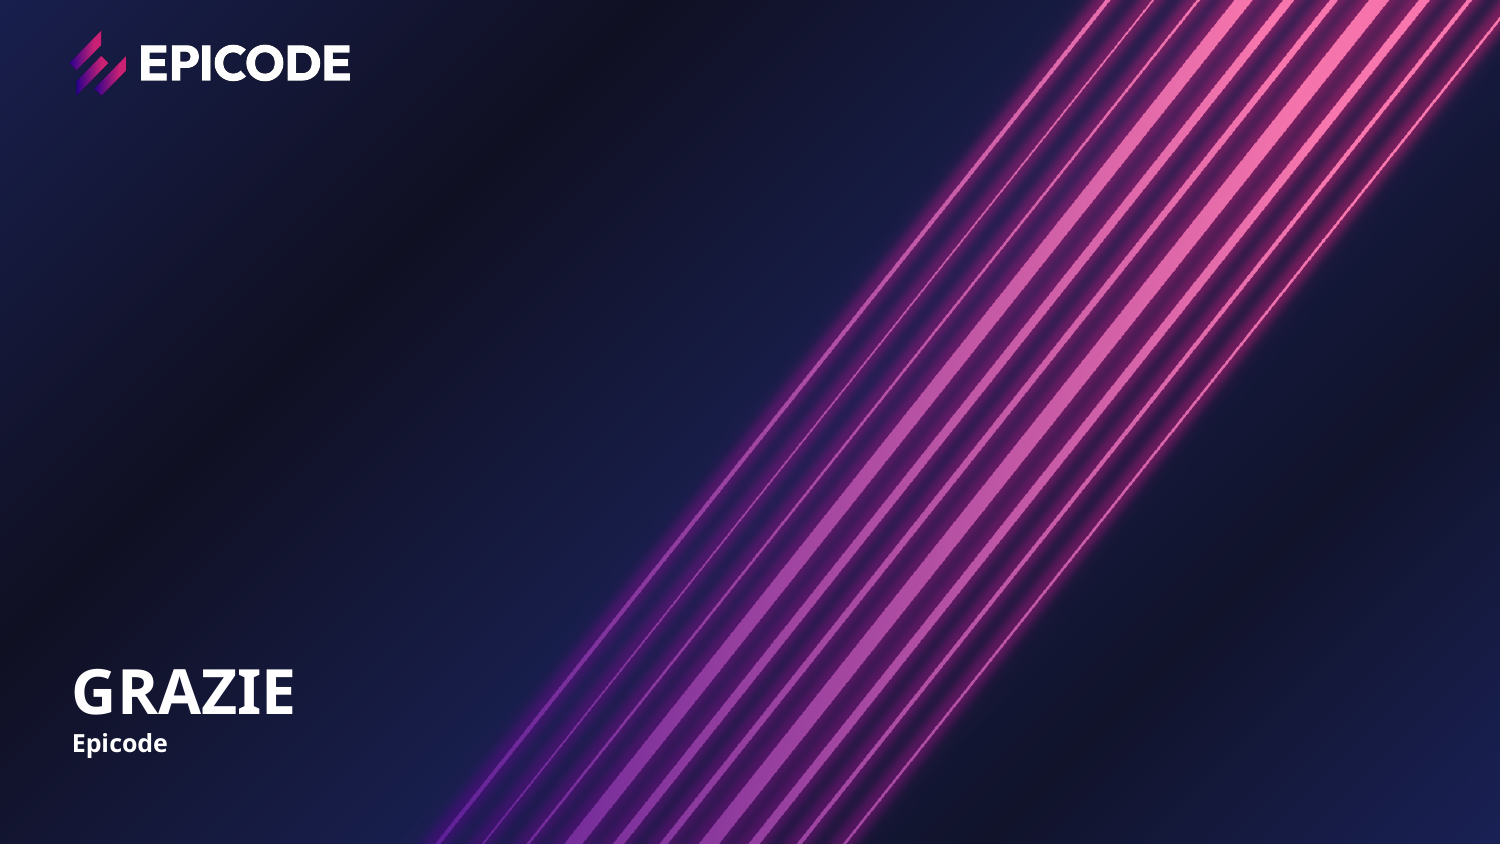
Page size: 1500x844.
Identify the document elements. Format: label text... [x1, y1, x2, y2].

picture [0, 0, 1500, 844]
title GRAZIE Epicode [56, 637, 661, 810]
